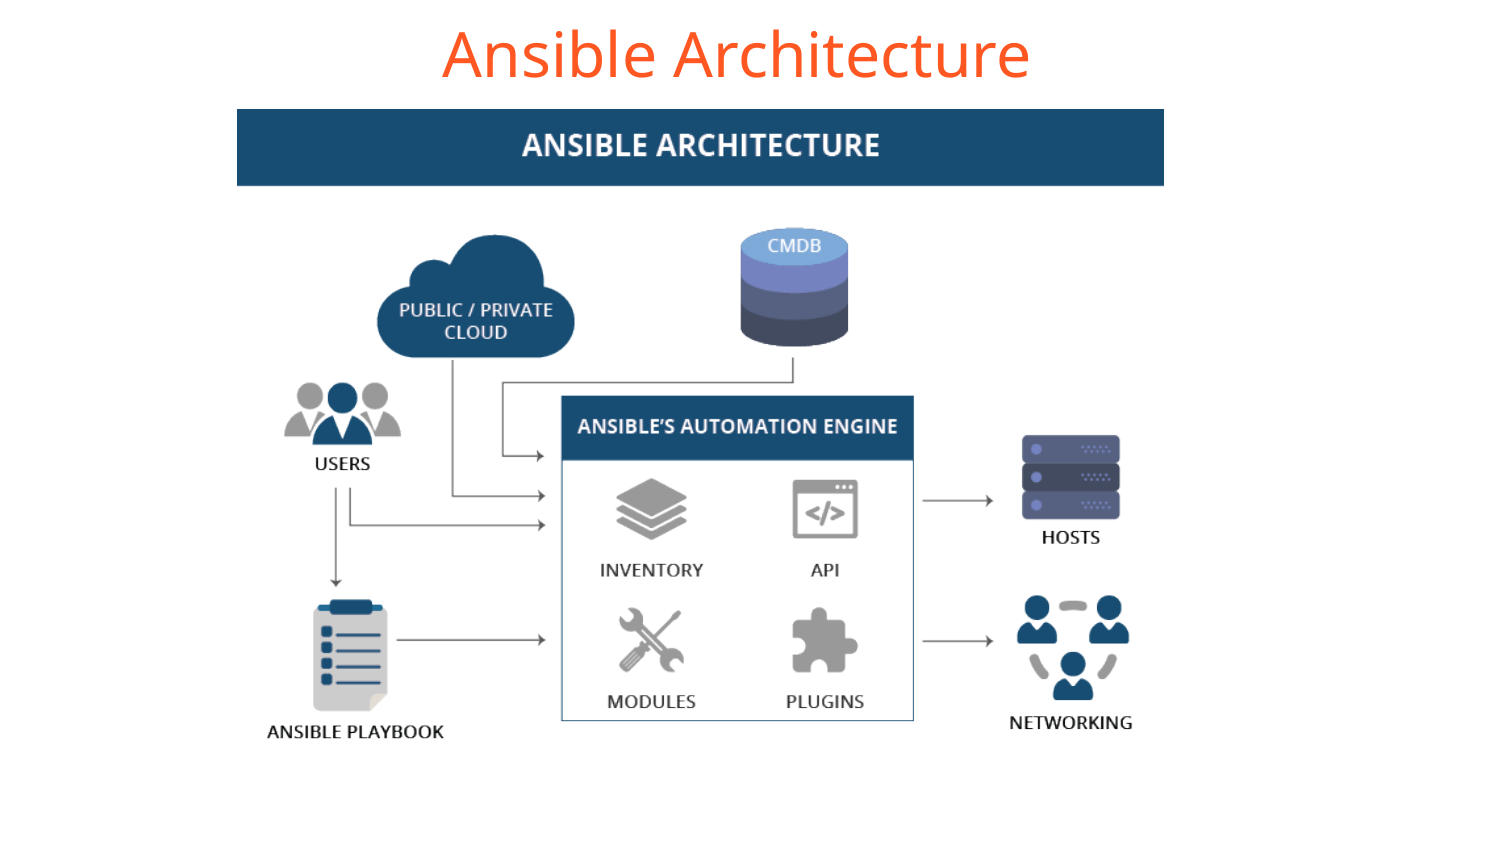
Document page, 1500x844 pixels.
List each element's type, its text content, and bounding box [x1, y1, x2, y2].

picture [237, 109, 1164, 757]
title Ansible Architecture [38, 0, 1437, 94]
